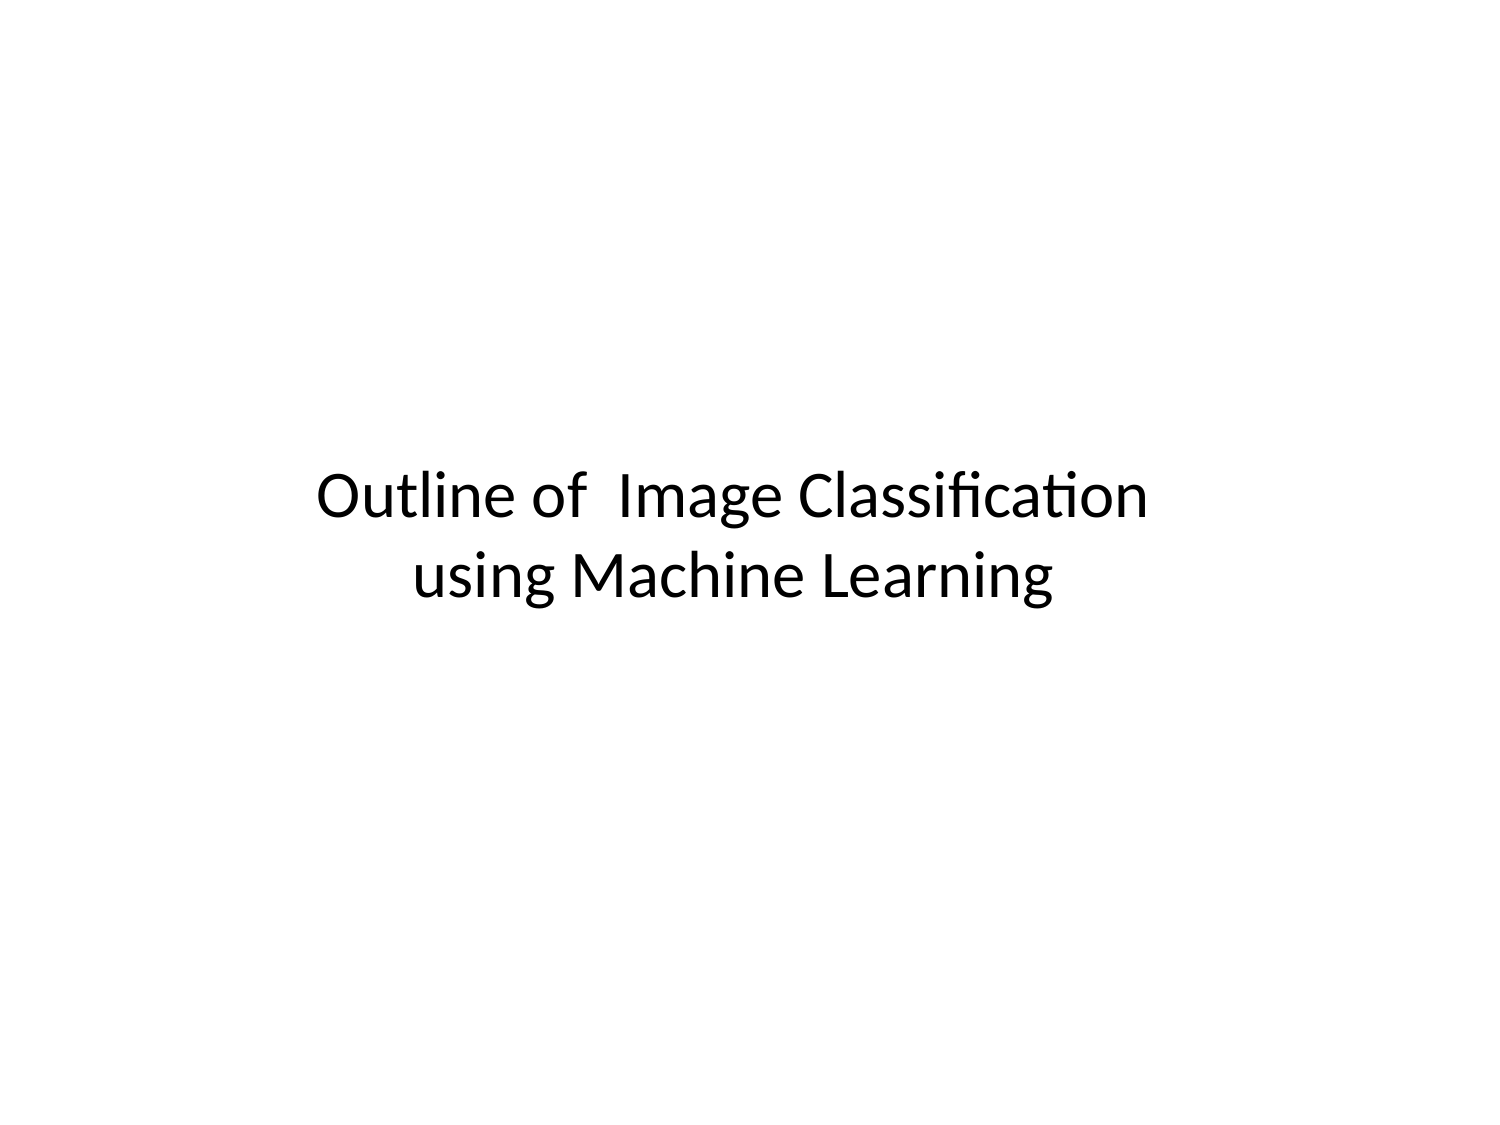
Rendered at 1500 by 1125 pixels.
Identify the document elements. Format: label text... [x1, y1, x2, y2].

text_box Outline of Image Classification using Machine Learning [58, 467, 1409, 595]
